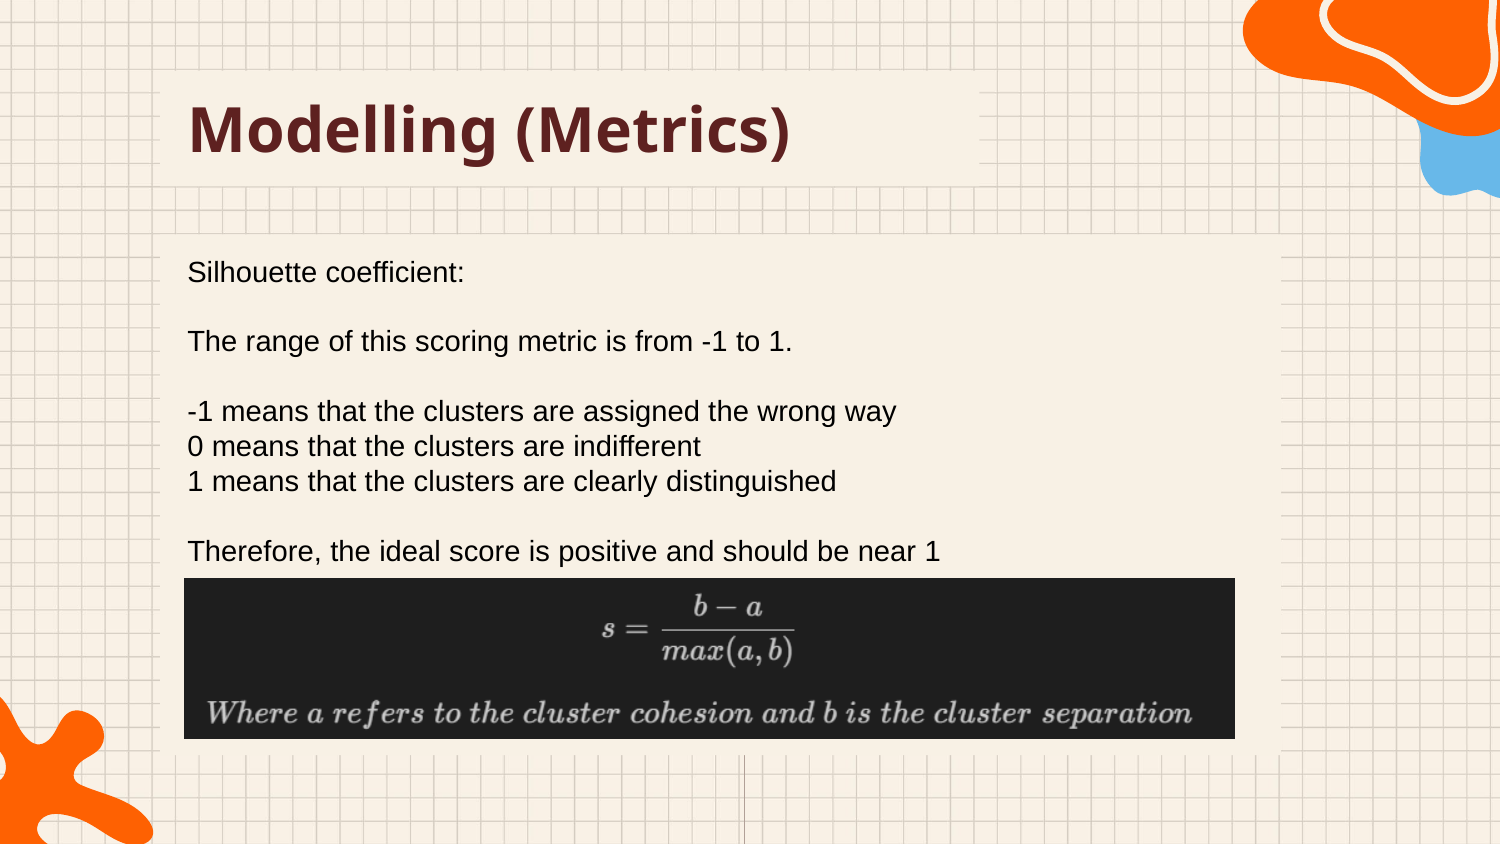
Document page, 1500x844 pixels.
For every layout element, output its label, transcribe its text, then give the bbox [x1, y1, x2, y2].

picture [0, 753, 5, 779]
text_box [160, 70, 980, 187]
title Modelling (Metrics) [172, 88, 1438, 167]
picture [38, 814, 123, 844]
text_box Silhouette coefficient: The range of this scoring metric is from -1 to 1. -1 means that the clusters are assigned the wrong way 0 means that the clusters are indifferent 1 means that the clusters are clearly distinguished Therefore, the ideal score is positive and should be near 1 [172, 245, 1438, 575]
picture [184, 578, 1236, 739]
text_box [160, 234, 1281, 756]
picture [0, 0, 1500, 844]
